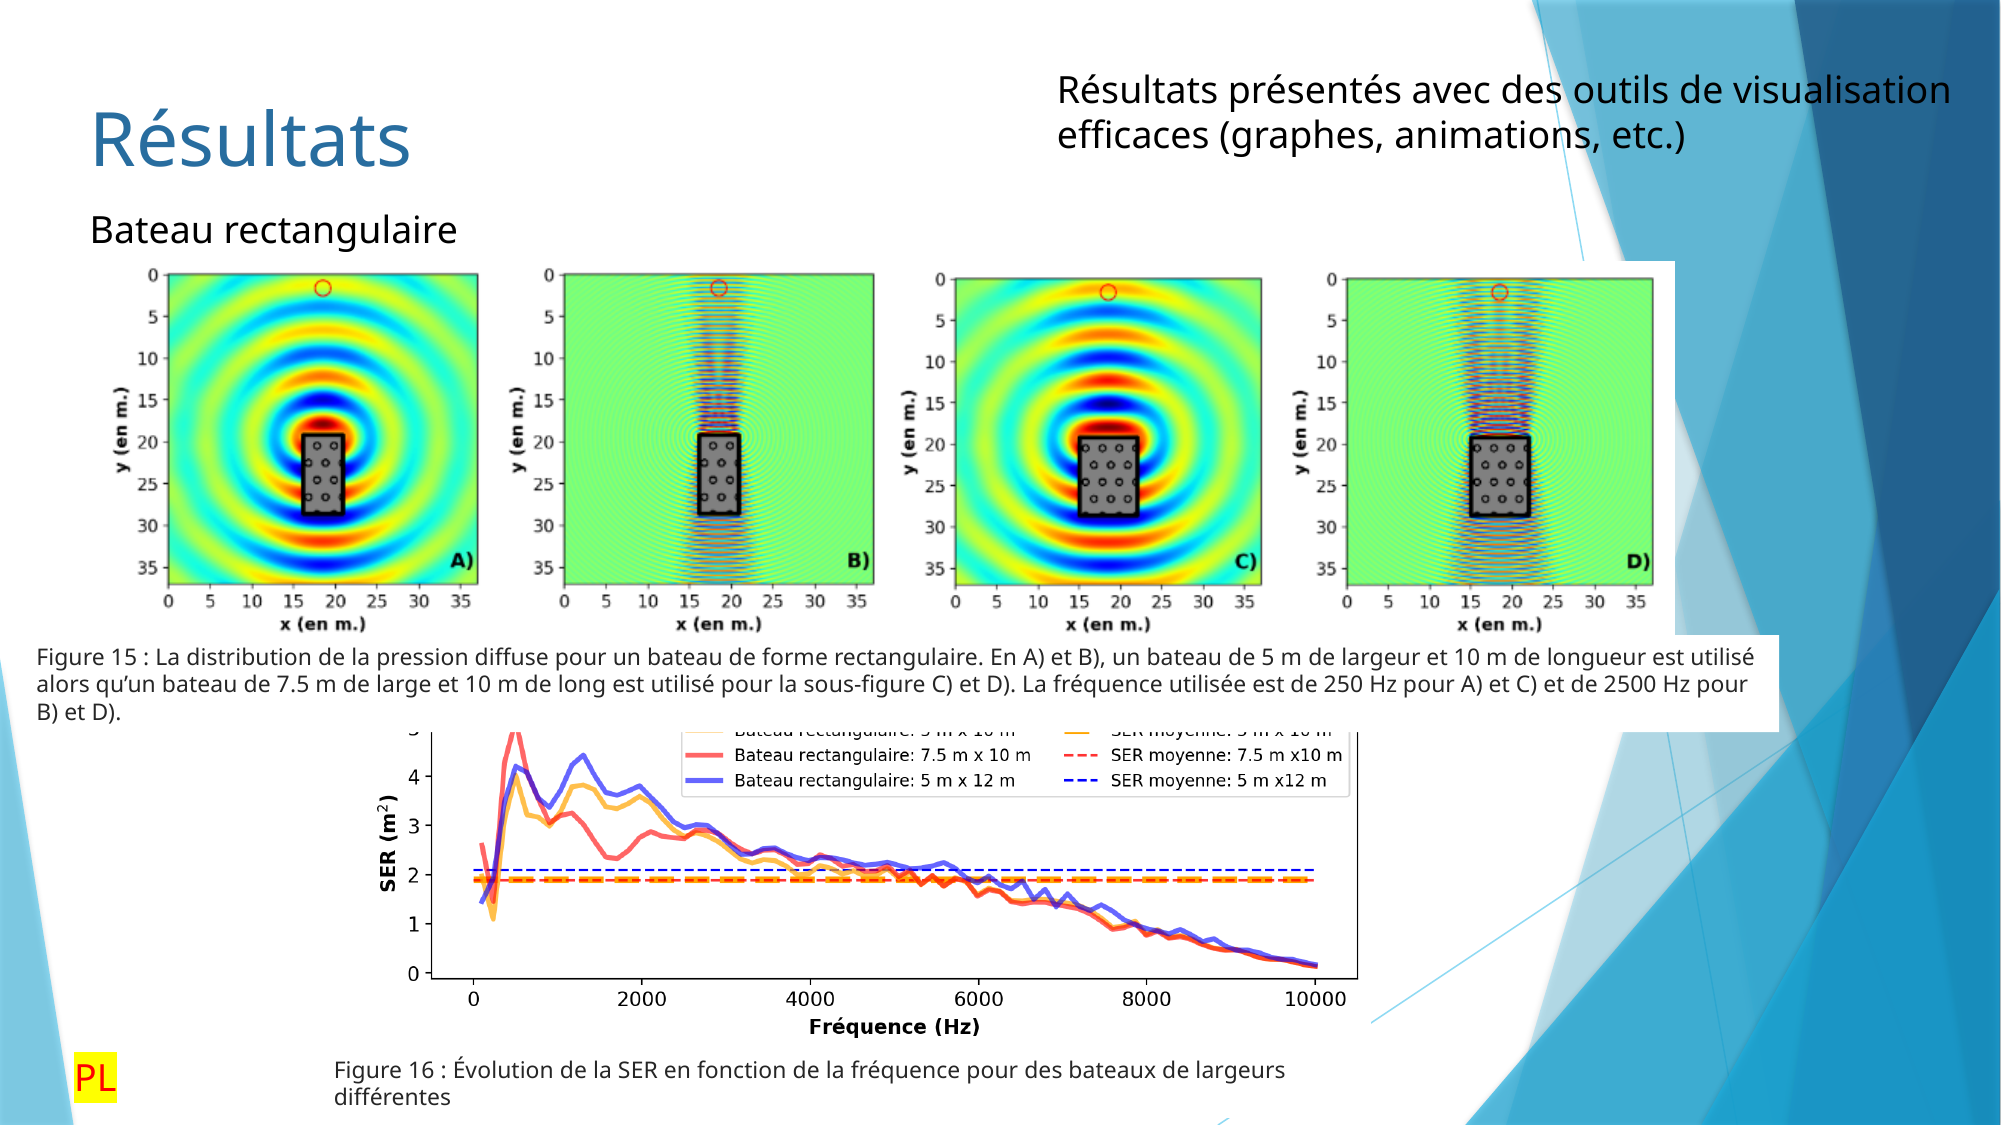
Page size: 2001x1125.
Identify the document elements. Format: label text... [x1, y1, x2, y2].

text_box Résultats présentés avec des outils de visualisation efficaces (graphes, animations, etc.) [1042, 58, 2000, 164]
text_box PL [59, 1046, 166, 1107]
text_box Bateau rectangulaire [74, 198, 1013, 258]
text_box Résultats [74, 83, 441, 198]
text_box Figure 15 : La distribution de la pression diffuse pour un bateau de forme rectangulaire. En A) et B), un bateau de 5 m de largeur et 10 m de longueur est utilisé alors qu’un bateau de 7.5 m de large et 10 m de long est utilisé pour la sous-figure C) et D). La fréquence utilisée est de 250 Hz pour A) et C) et de 2500 Hz pour B) et D). [21, 635, 1780, 733]
picture [364, 694, 1372, 1049]
text_box Figure 16 : Évolution de la SER en fonction de la fréquence pour des bateaux de largeurs différentes [318, 1048, 1385, 1118]
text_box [97, 261, 1675, 654]
